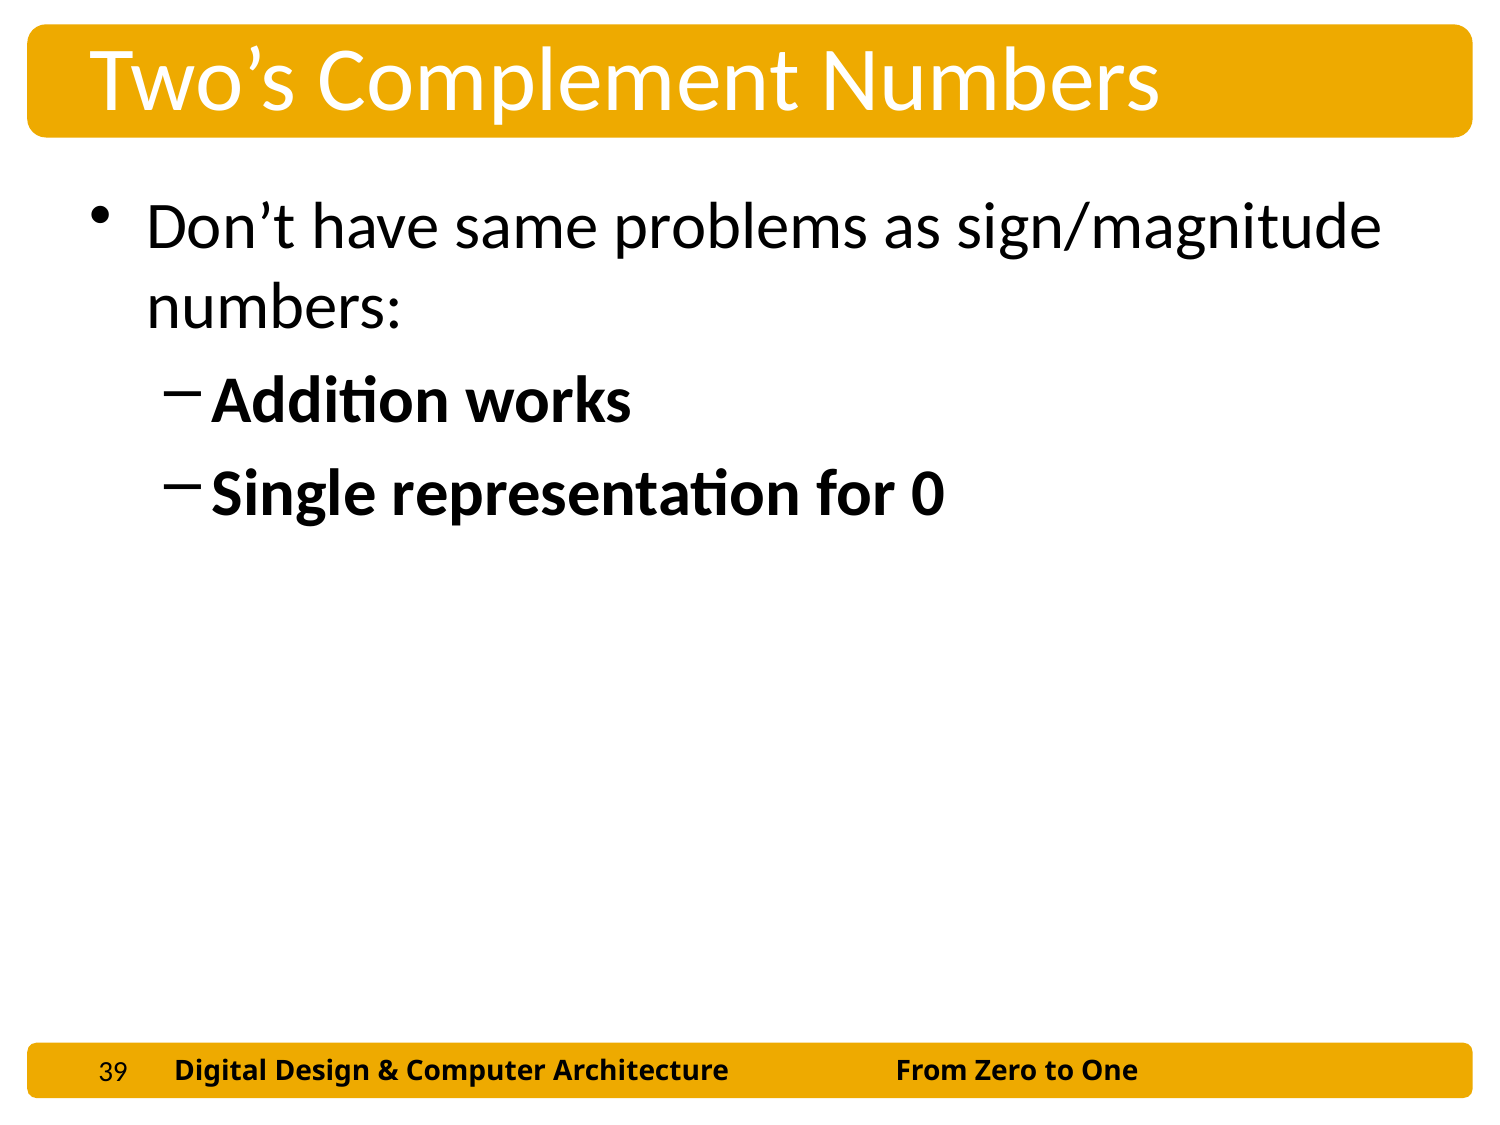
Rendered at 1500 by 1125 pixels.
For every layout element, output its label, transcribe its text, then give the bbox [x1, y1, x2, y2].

text_box Don’t have same problems as sign/magnitude numbers: Addition works Single representation for 0 [75, 174, 1475, 1025]
slide_number 39 [0, 1044, 143, 1096]
text_box Two’s Complement Numbers [75, 11, 1375, 136]
